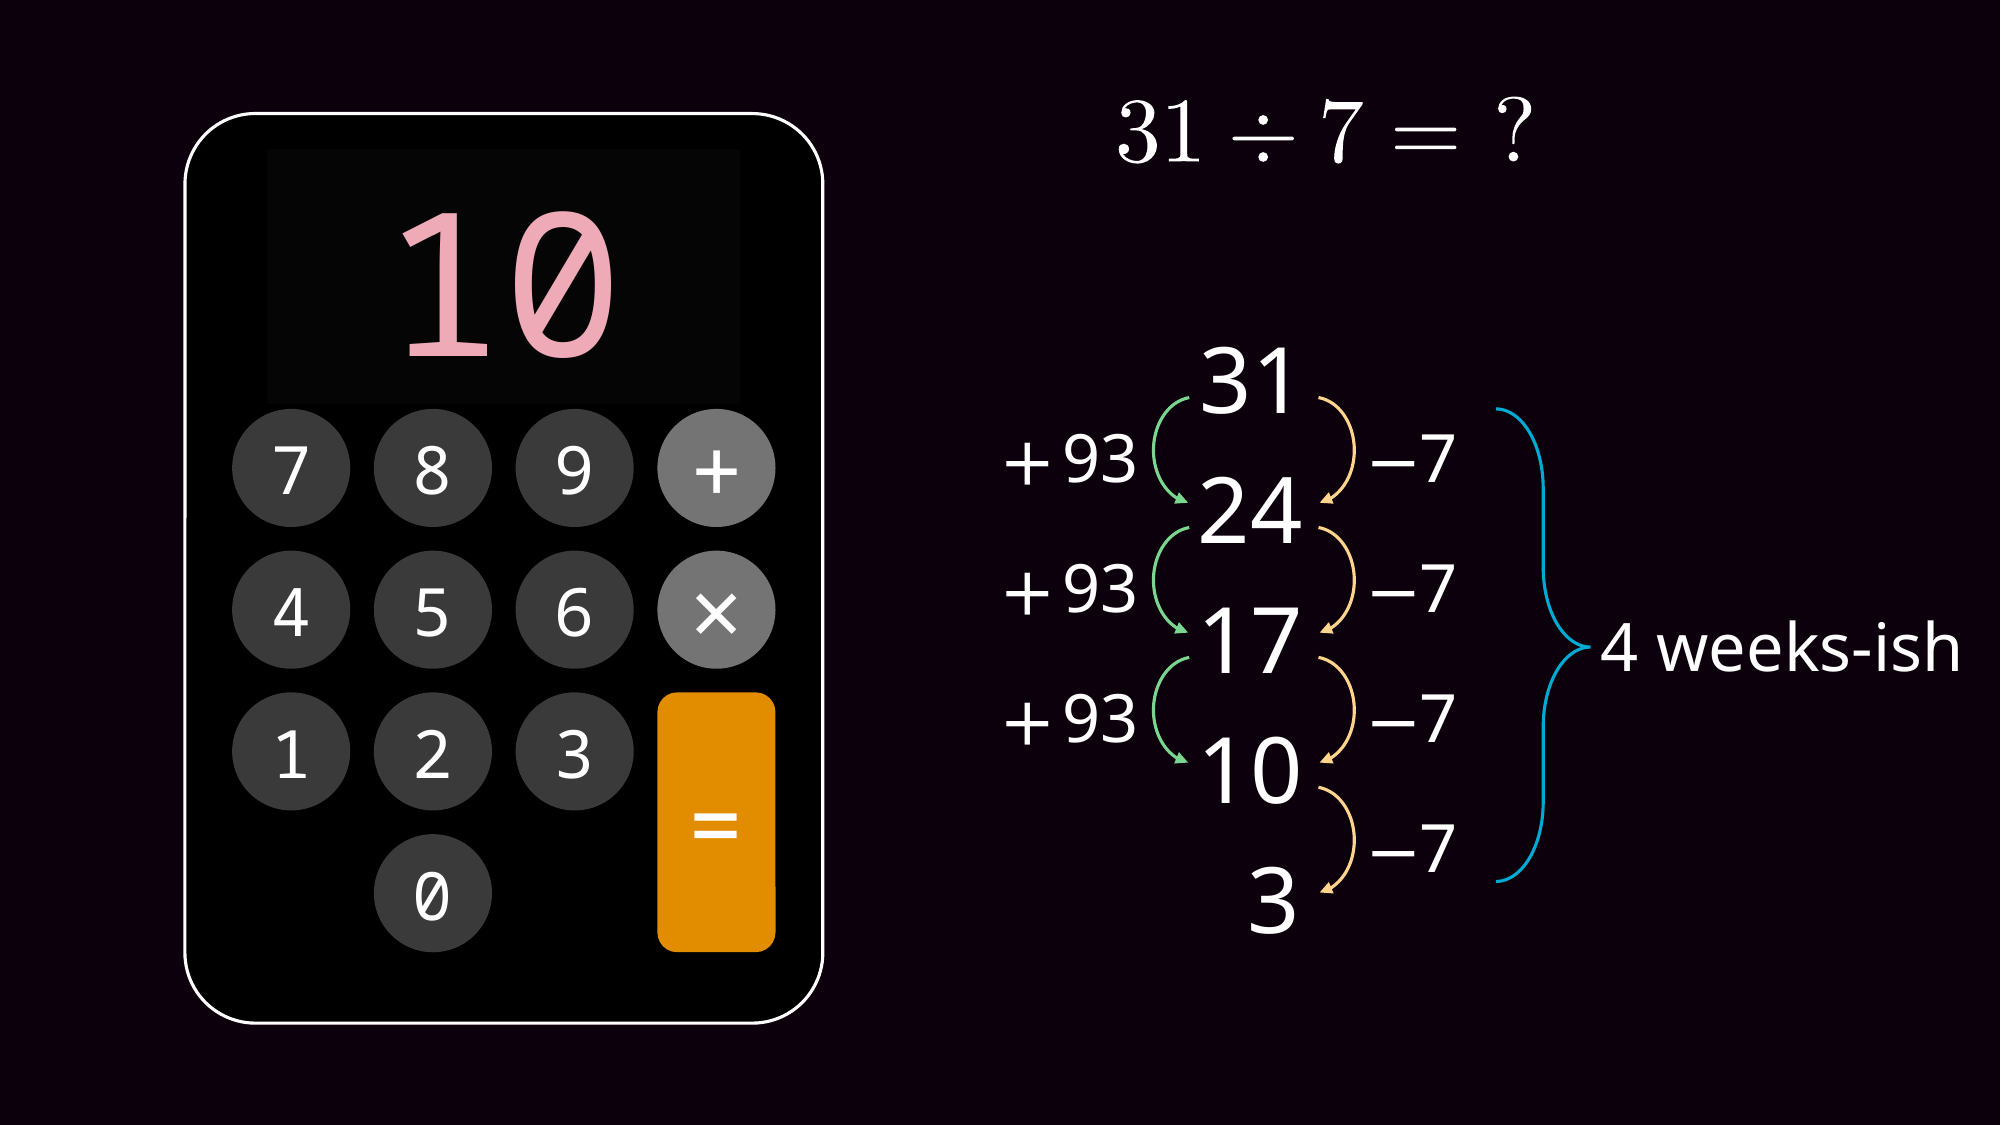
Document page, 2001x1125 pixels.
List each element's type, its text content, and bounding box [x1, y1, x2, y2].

text_box −7 [1352, 538, 1473, 634]
text_box + 93 [986, 538, 1154, 634]
text_box 4 [230, 549, 352, 671]
text_box [1498, 96, 1532, 145]
text_box + 93 [986, 668, 1154, 764]
text_box [1154, 655, 1195, 764]
text_box 8 [372, 407, 494, 529]
text_box [1313, 655, 1352, 764]
text_box [183, 111, 825, 1025]
text_box = [655, 690, 778, 954]
text_box × [655, 549, 778, 671]
text_box [1168, 100, 1199, 162]
text_box 6 [514, 549, 636, 671]
text_box 0 [372, 832, 494, 954]
text_box 17 [1183, 574, 1318, 699]
text_box −7 [1352, 408, 1473, 504]
text_box [1258, 115, 1269, 125]
text_box + 93 [986, 408, 1154, 504]
text_box [1154, 525, 1195, 634]
text_box [1395, 145, 1457, 150]
text_box [1313, 525, 1352, 634]
text_box 10 [1183, 704, 1318, 829]
text_box [1232, 136, 1294, 141]
text_box [1154, 396, 1195, 504]
text_box [1313, 396, 1352, 504]
text_box [1508, 151, 1519, 162]
text_box 24 [1183, 444, 1318, 569]
text_box [1313, 785, 1352, 894]
text_box [1395, 127, 1457, 132]
text_box 7 [230, 407, 352, 529]
text_box −7 [1352, 668, 1473, 764]
text_box 4 weeks-ish [1586, 597, 1979, 693]
text_box [1495, 407, 1586, 884]
text_box 10 [267, 148, 741, 404]
text_box 2 [372, 690, 494, 813]
text_box 9 [514, 407, 636, 529]
text_box [1118, 100, 1157, 164]
text_box 3 [514, 690, 636, 813]
text_box [1323, 99, 1363, 164]
text_box 1 [230, 690, 352, 813]
text_box [1258, 152, 1269, 162]
text_box + [655, 407, 778, 529]
text_box 3 [1232, 834, 1315, 959]
text_box 31 [1185, 314, 1320, 440]
text_box −7 [1352, 798, 1473, 894]
text_box 5 [372, 549, 494, 671]
